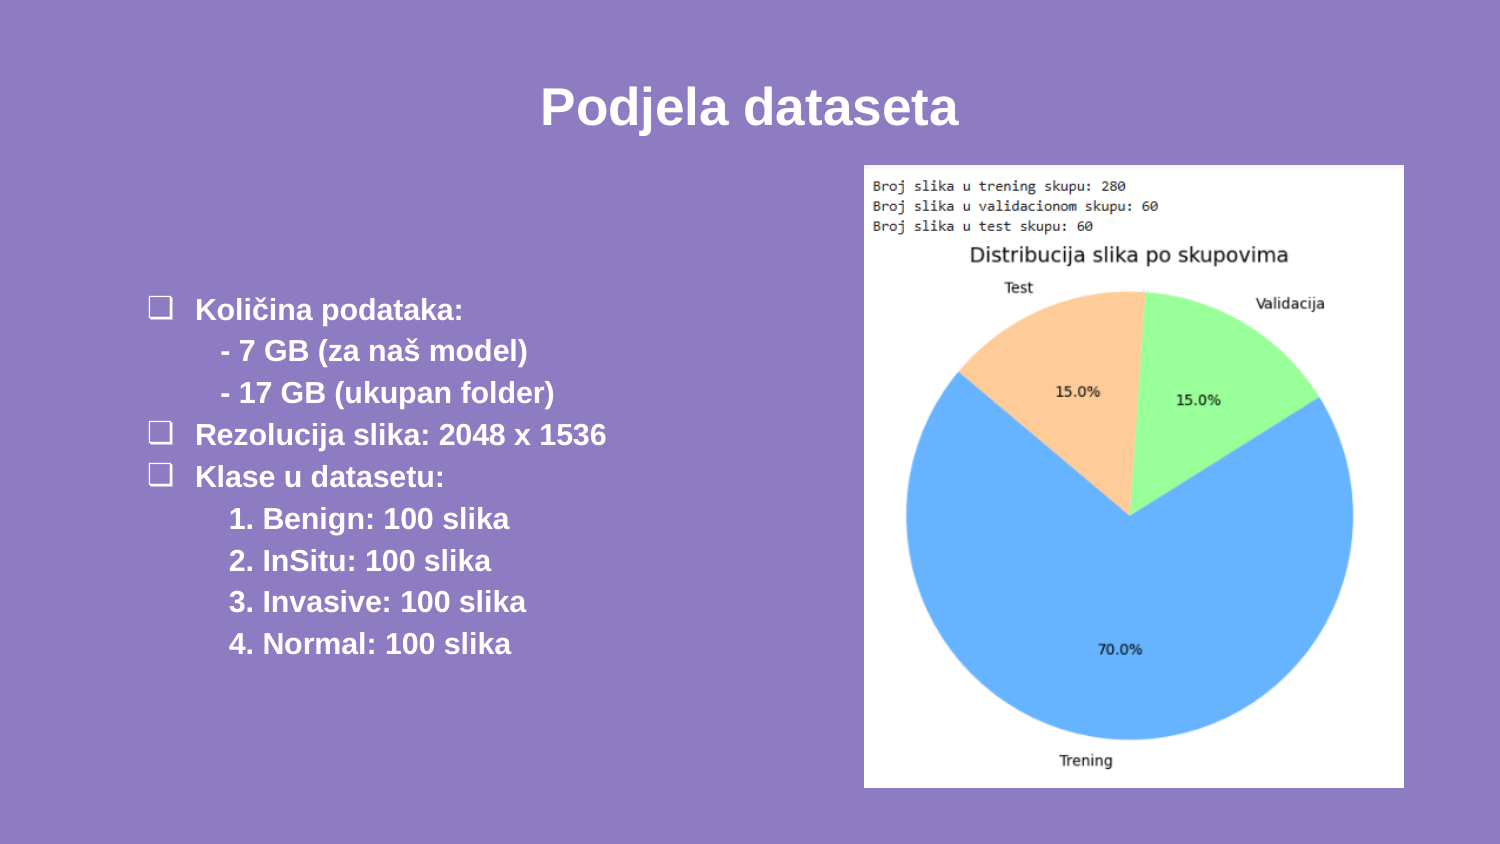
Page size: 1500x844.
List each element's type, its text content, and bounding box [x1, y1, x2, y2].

list Količina podataka: - 7 GB (za naš model) - 17 GB (ukupan folder) Rezolucija slika: 2048 x 1536 Klase u datasetu: 1. Benign: 100 slika 2. InSitu: 100 slika 3. Invasive: 100 slika 4. Normal: 100 slika [114, 269, 804, 681]
picture [864, 165, 1405, 789]
title Podjela dataseta [51, 57, 1449, 152]
